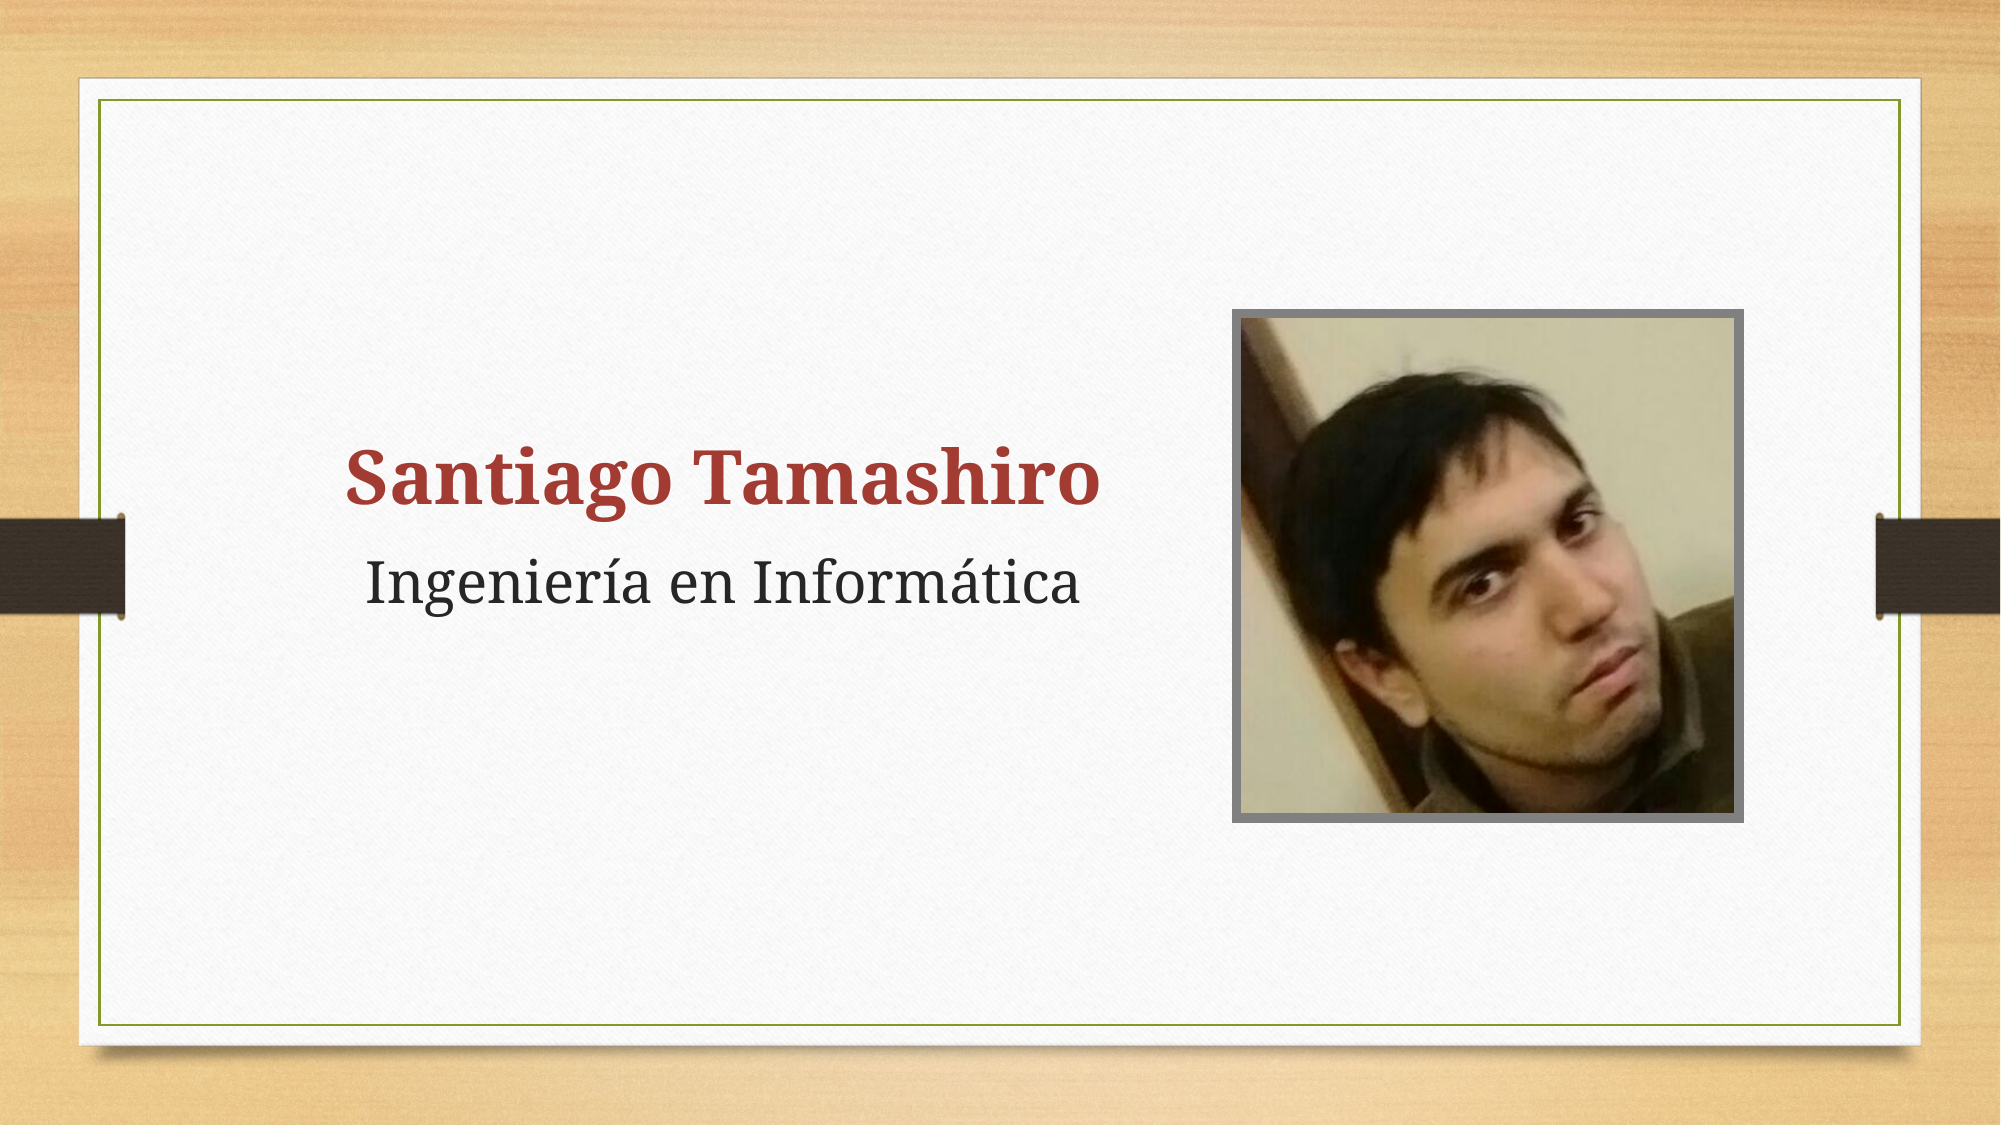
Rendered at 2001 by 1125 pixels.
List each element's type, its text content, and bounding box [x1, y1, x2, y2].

list Ingeniería en Informática [212, 534, 1237, 834]
picture [0, 0, 2001, 1125]
title Santiago Tamashiro [212, 309, 1232, 534]
